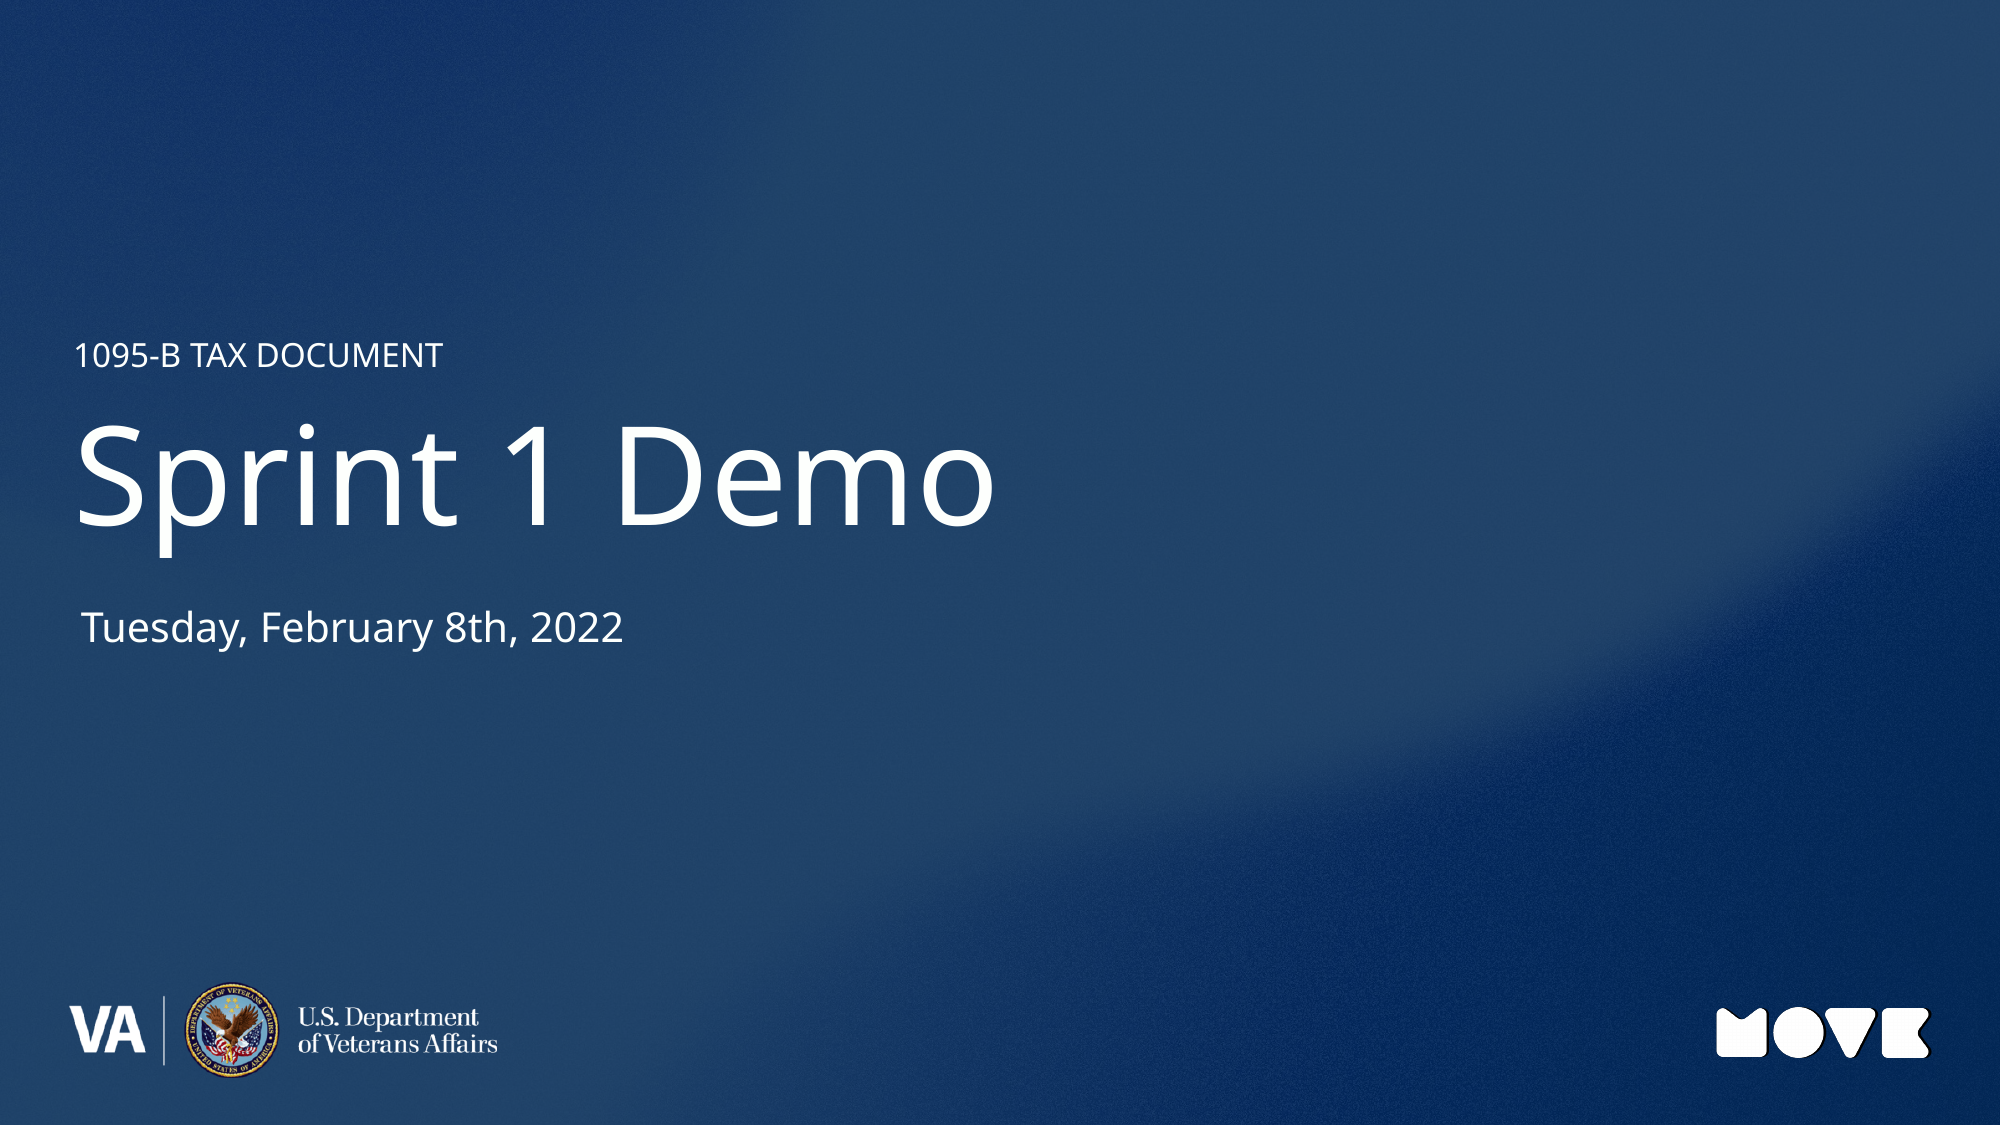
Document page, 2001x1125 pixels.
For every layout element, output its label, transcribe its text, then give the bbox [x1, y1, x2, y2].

text_box Tuesday, February 8th, 2022 [65, 599, 921, 659]
list 1095-B TAX DOCUMENT [58, 331, 755, 392]
picture [1689, 992, 1959, 1073]
picture [69, 982, 497, 1078]
title Sprint 1 Demo [58, 398, 1250, 619]
